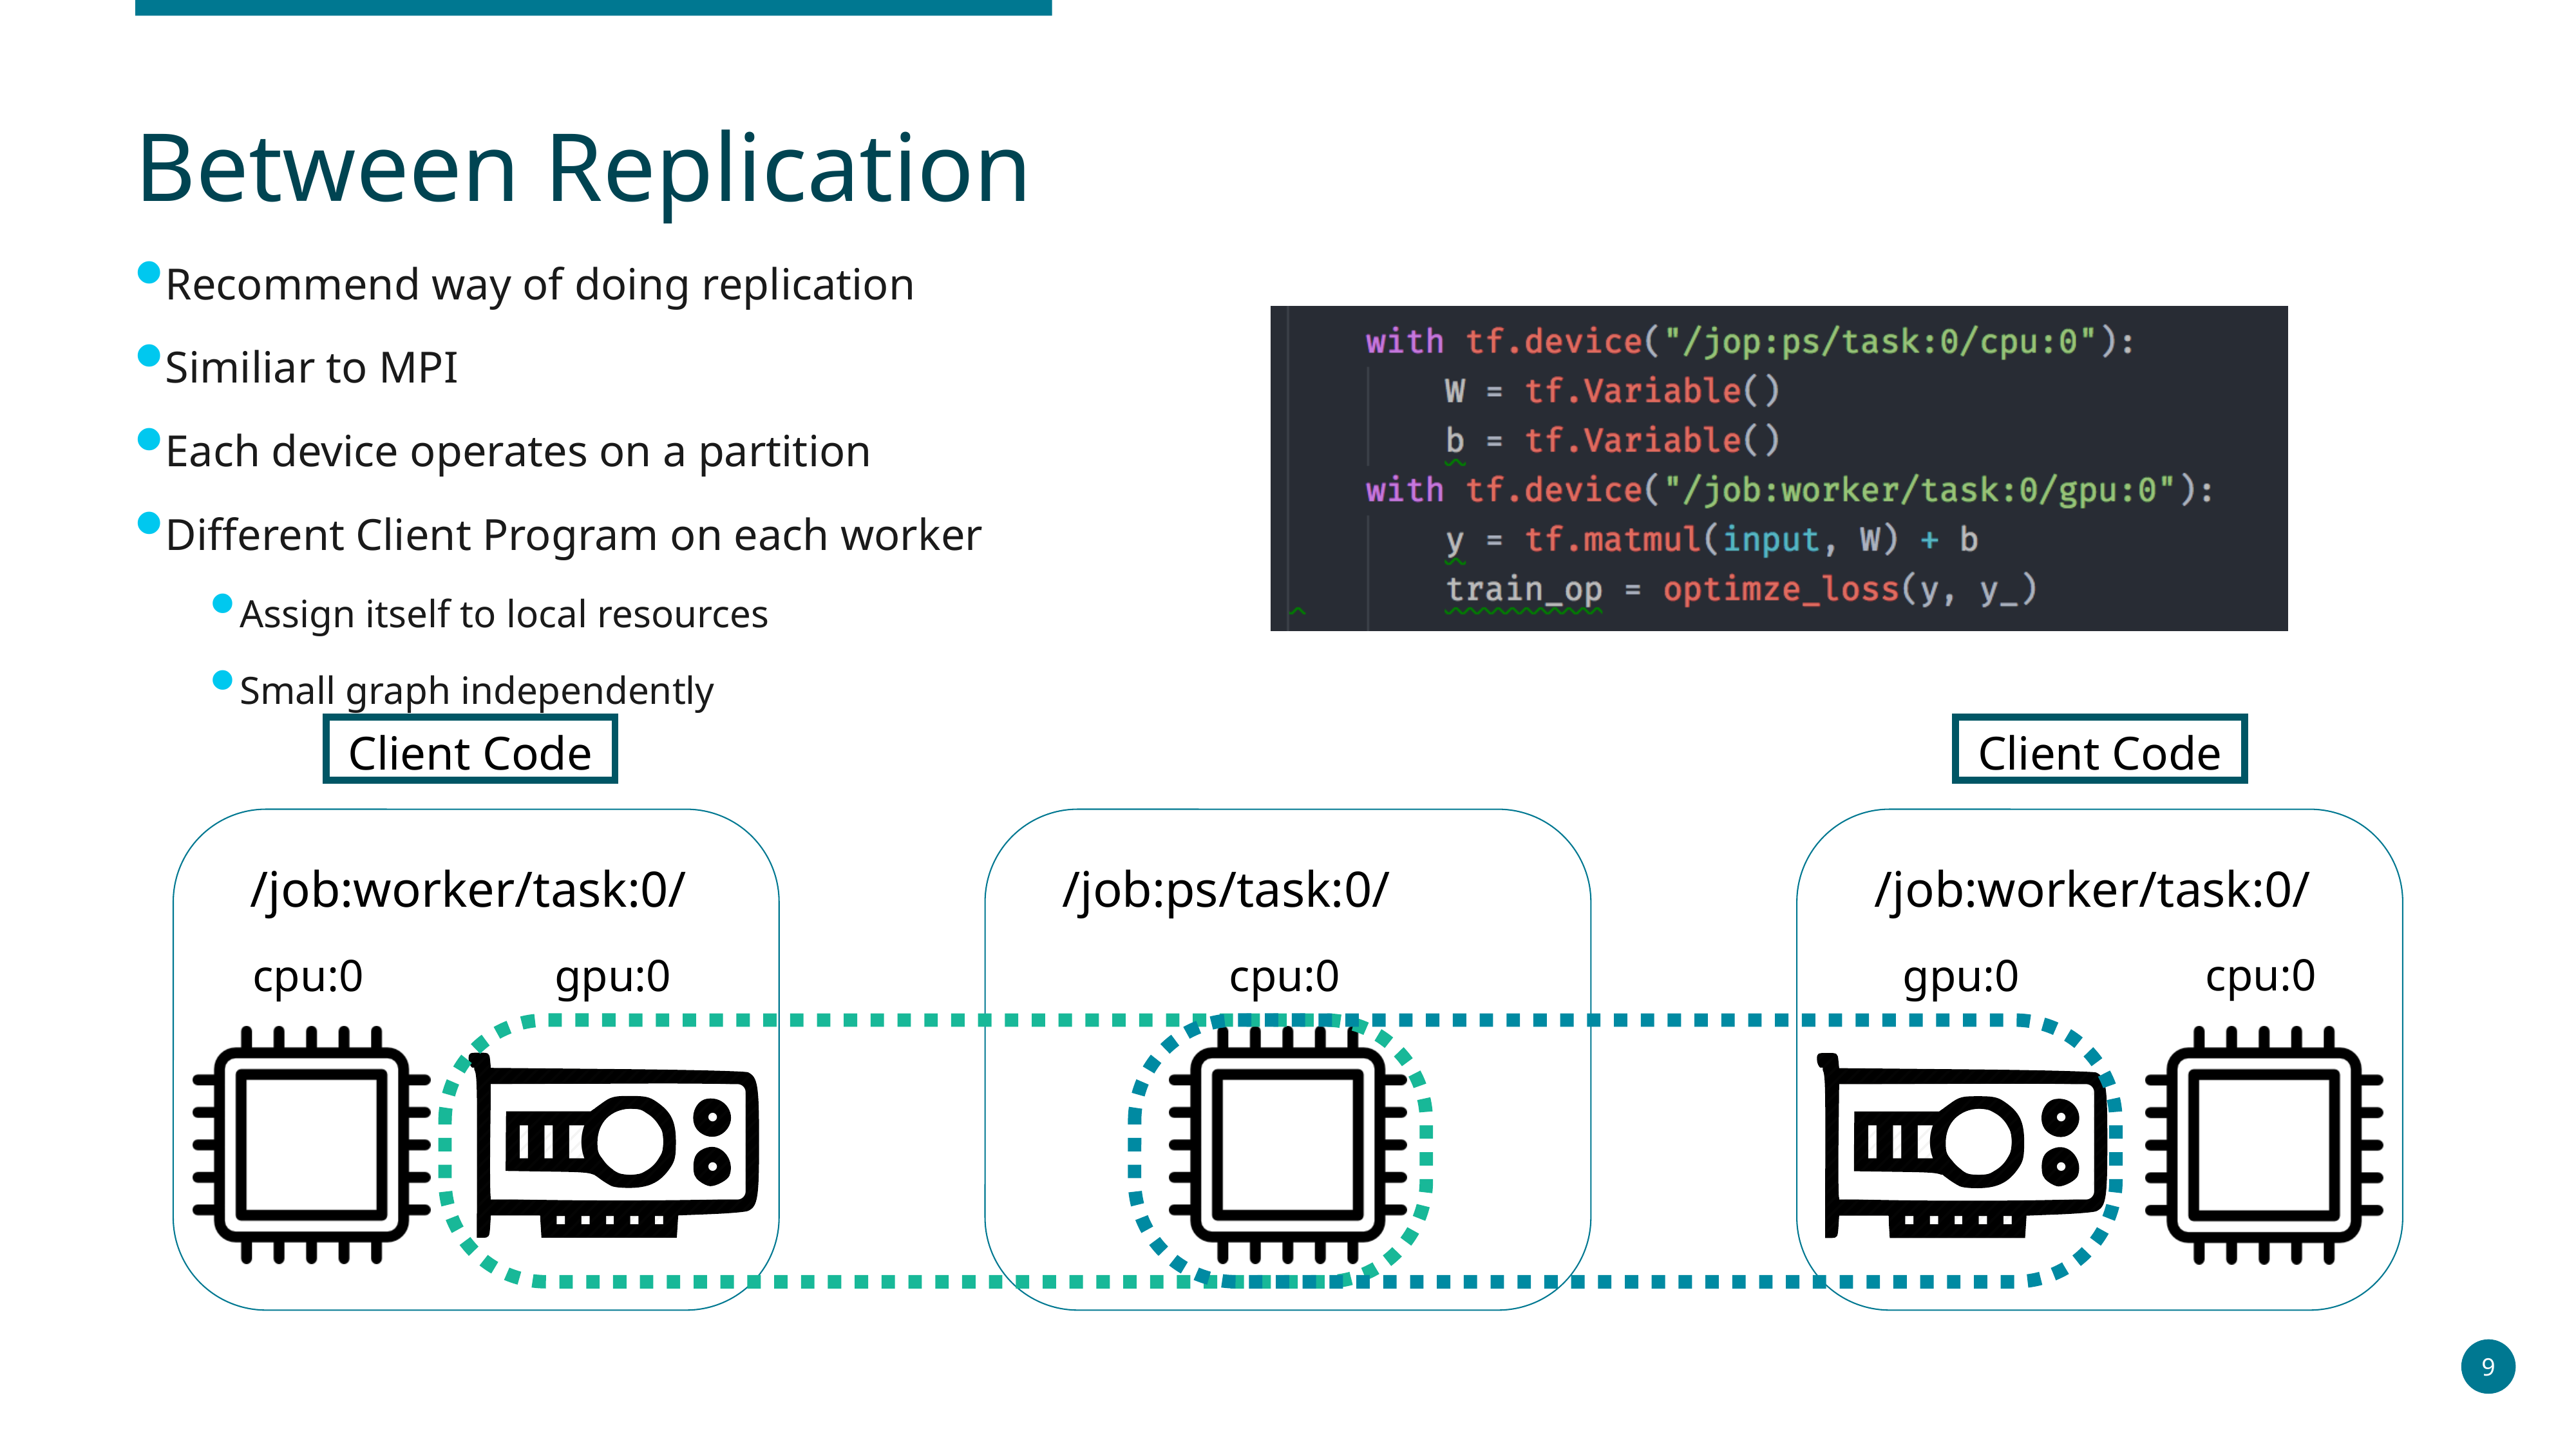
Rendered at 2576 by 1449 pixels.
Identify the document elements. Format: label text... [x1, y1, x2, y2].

picture [1168, 1026, 1407, 1265]
text_box Client Code [326, 717, 616, 781]
text_box gpu:0 [1902, 942, 2022, 1001]
text_box gpu:0 [554, 942, 674, 1001]
text_box [1179, 1019, 2098, 1282]
text_box cpu:0 [1229, 942, 1347, 1001]
text_box Client Code [1955, 717, 2245, 781]
text_box cpu:0 [252, 942, 371, 1001]
list Recommend way of doing replication Similiar to MPI Each device operates on a partition Different Client Program on each worker Assign itself to local resources Small graph independently [134, 251, 2442, 1286]
picture [1817, 1052, 2108, 1238]
title Between Replication [134, 107, 2442, 223]
text_box cpu:0 [2205, 942, 2324, 1000]
text_box /job:worker/task:0/ [1874, 852, 2315, 917]
picture [1271, 305, 2288, 631]
text_box [1134, 1046, 1168, 1256]
text_box [173, 809, 779, 1311]
text_box [1797, 809, 2403, 1311]
text_box [985, 809, 1591, 1019]
text_box /job:ps/task:0/ [1062, 852, 1402, 917]
text_box [445, 1019, 1232, 1282]
picture [192, 1026, 431, 1265]
picture [2145, 1026, 2383, 1265]
text_box /job:worker/task:0/ [250, 852, 691, 917]
picture [468, 1052, 759, 1238]
slide_number 9 [2480, 1351, 2497, 1382]
text_box [2108, 1081, 2116, 1220]
text_box [1011, 1282, 1565, 1311]
